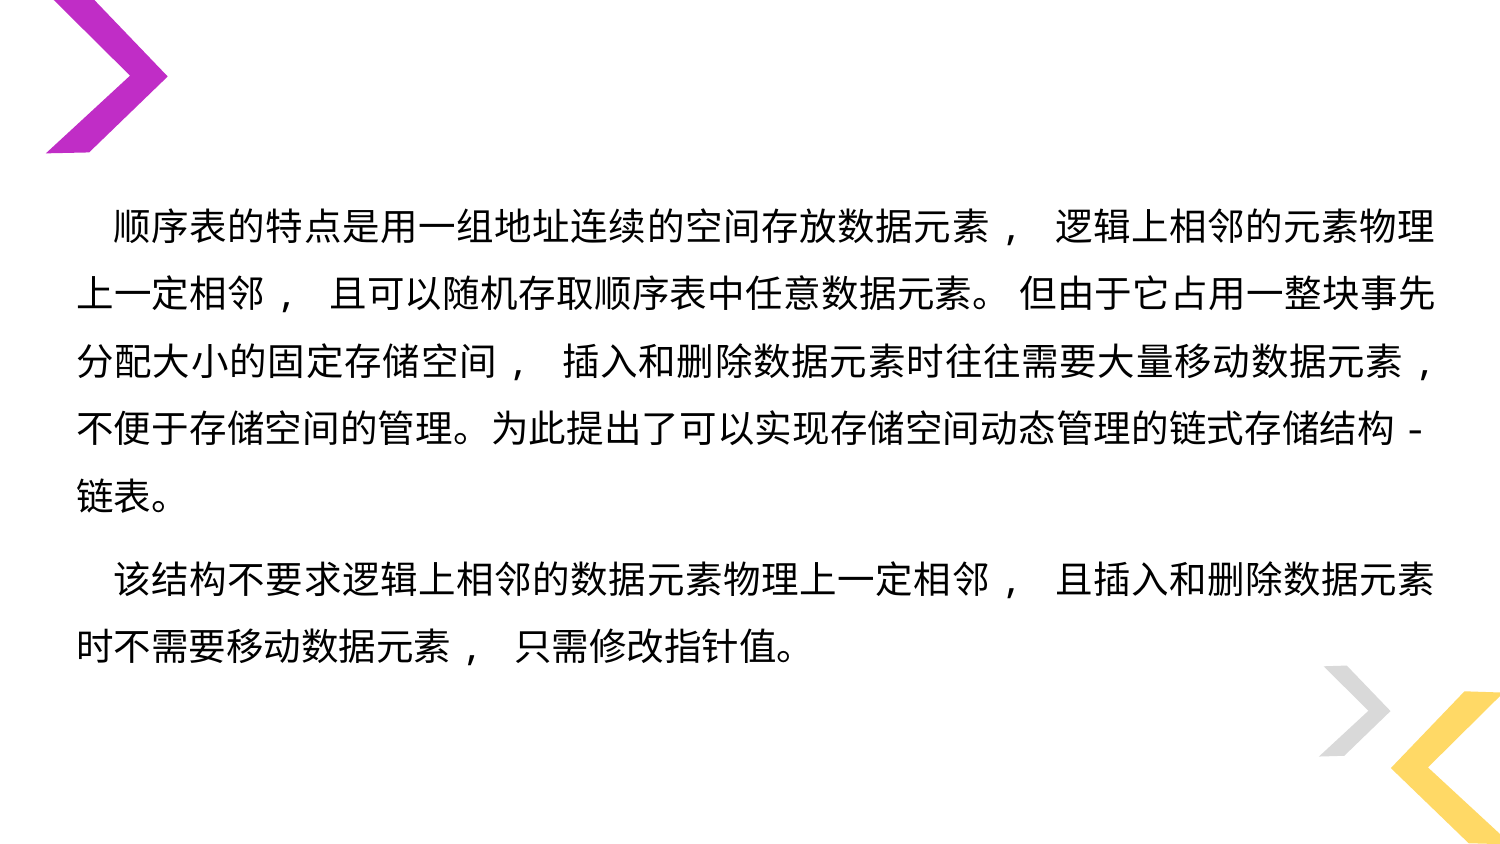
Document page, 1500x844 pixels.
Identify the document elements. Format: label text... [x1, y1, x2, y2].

list 顺序表的特点是用一组地址连续的空间存放数据元素, 逻辑上相邻的元素物理上一定相邻, 且可以随机存取顺序表中任意数据元素。 但由于它占用一整块事先分配大小的固定存储空间, 插入和删除数据元素时往往需要大量移动数据元素, 不便于存储空间的管理。为此提出了可以实现存储空间动态管理的链式存储结构-链表。 该结构不要求逻辑上相邻的数据元素物理上一定相邻, 且插入和删除数据元素时不需要移动数据元素, 只需修改指针值。 [64, 174, 1448, 751]
